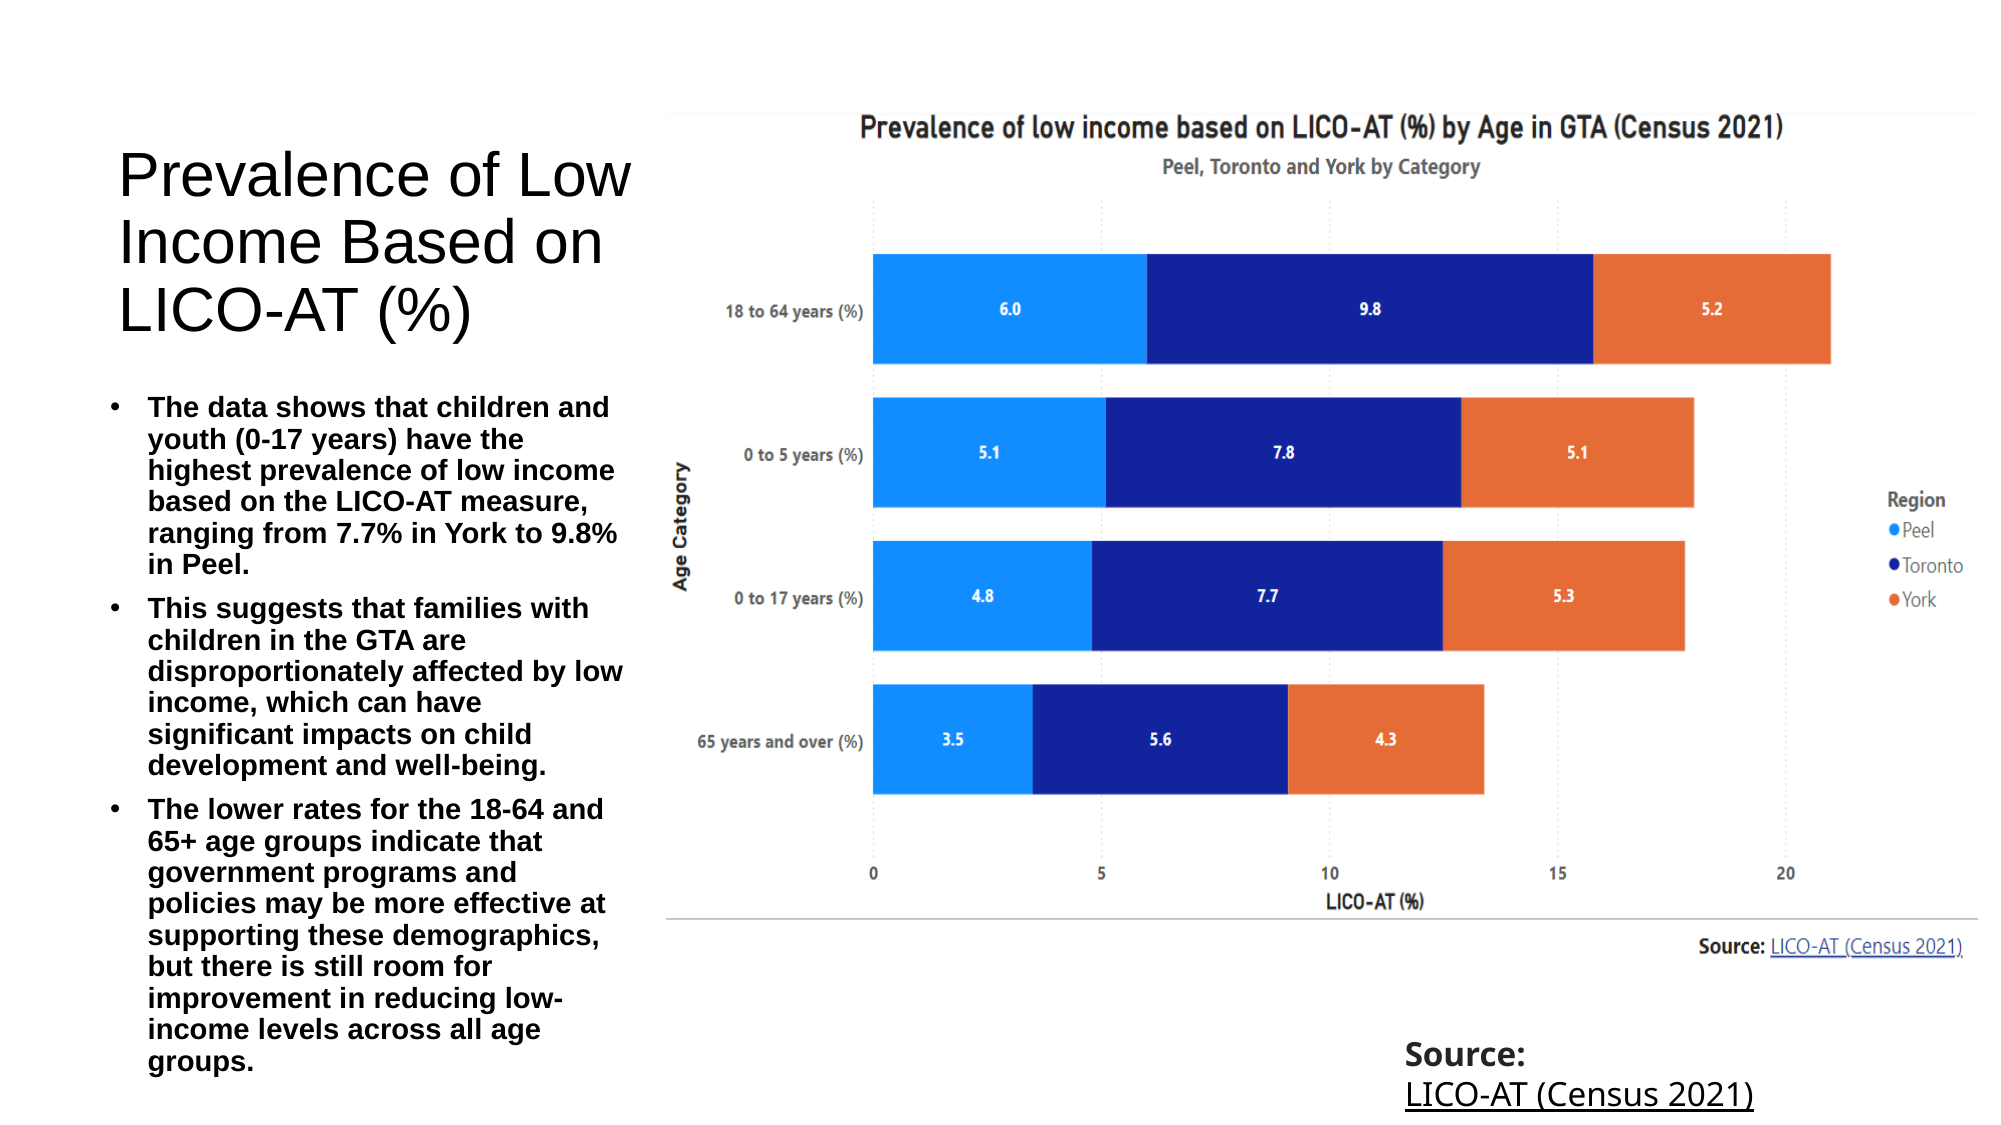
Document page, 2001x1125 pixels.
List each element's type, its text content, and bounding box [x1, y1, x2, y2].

title Prevalence of Low Income Based on LICO-AT (%) [103, 70, 666, 353]
text_box Source: LICO-AT (Census 2021) [1389, 1025, 1897, 1125]
text_box The data shows that children and youth (0-17 years) have the highest prevalence of low income based on the LICO-AT measure, ranging from 7.7% in York to 9.8% in Peel. This suggests that families with children in the GTA are disproportionately affected by low income, which can have significant impacts on child development and well-being. The lower rates for the 18-64 and 65+ age groups indicate that government programs and policies may be more effective at supporting these demographics, but there is still room for improvement in reducing low-income levels across all age groups. [76, 385, 639, 945]
picture [665, 104, 1979, 978]
